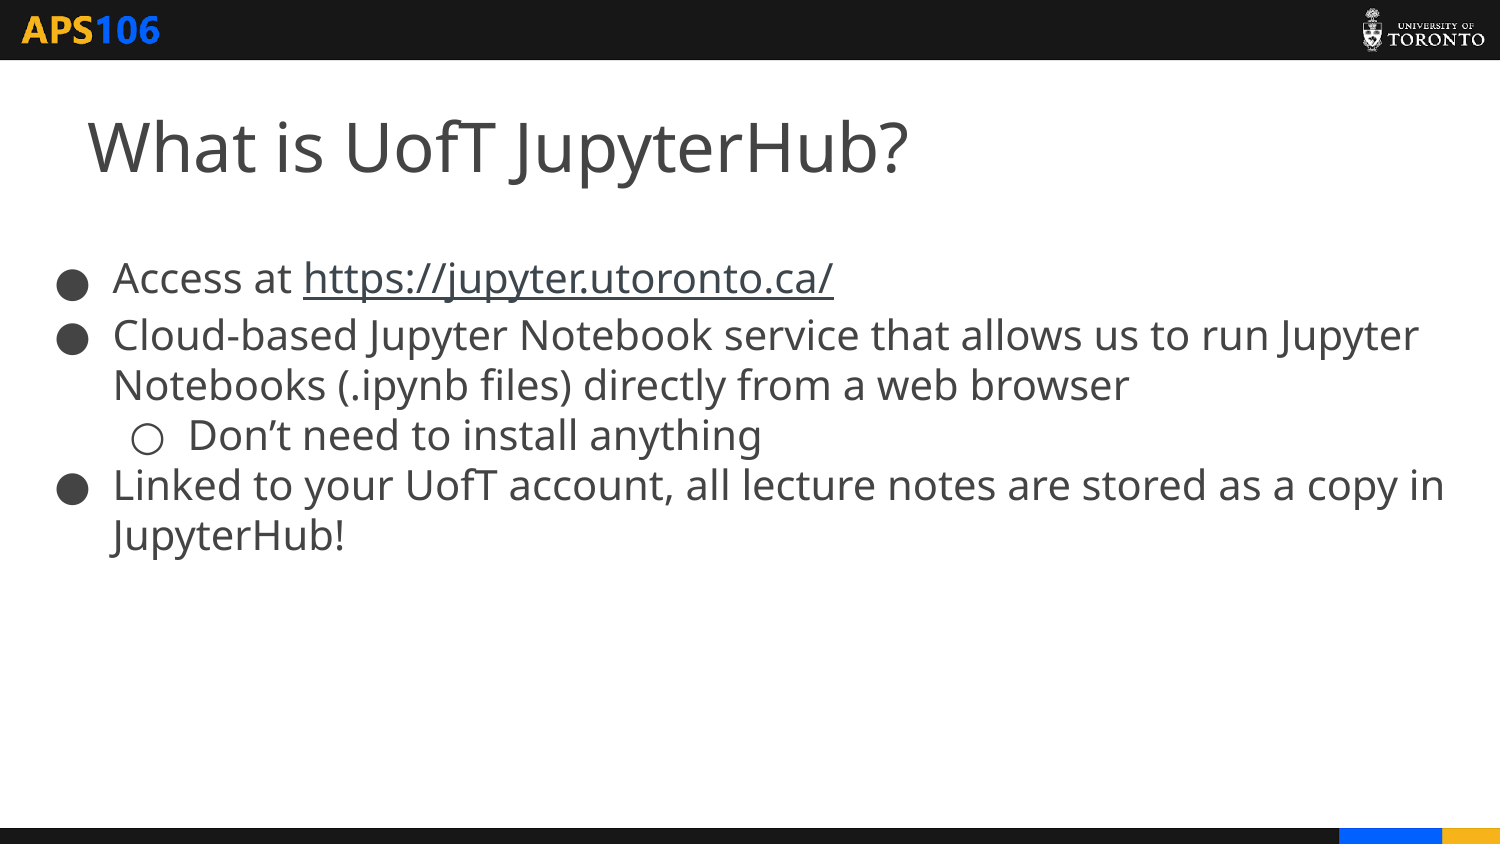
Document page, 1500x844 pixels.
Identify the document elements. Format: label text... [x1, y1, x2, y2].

picture [0, 0, 1500, 844]
text_box Access at https://jupyter.utoronto.ca/ Cloud-based Jupyter Notebook service that allows us to run Jupyter Notebooks (.ipynb files) directly from a web browser Don’t need to install anything Linked to your UofT account, all lecture notes are stored as a copy in JupyterHub! [22, 237, 1474, 741]
text_box What is UofT JupyterHub? [75, 92, 1433, 204]
